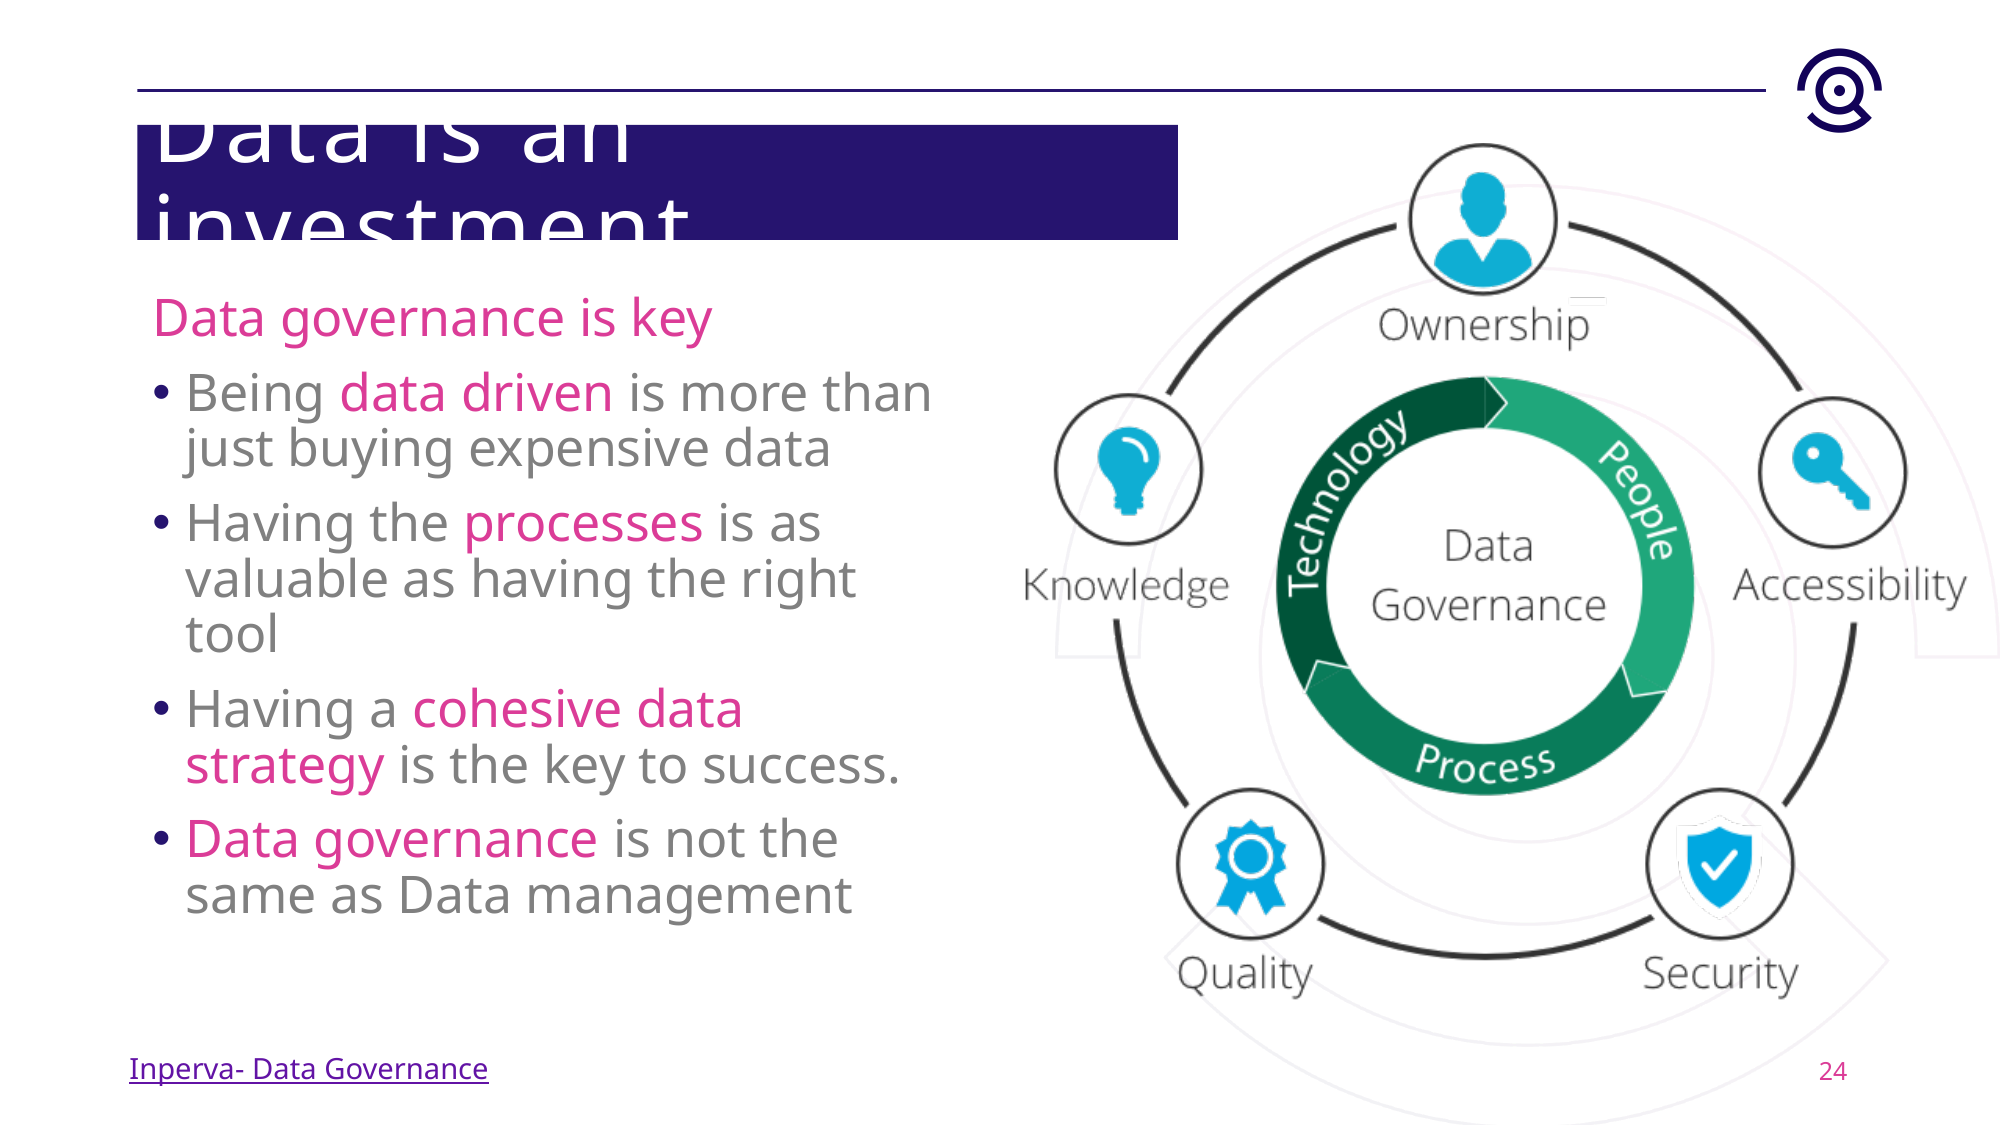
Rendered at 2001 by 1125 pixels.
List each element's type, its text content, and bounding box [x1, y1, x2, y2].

picture [1023, 143, 1968, 1001]
title Data is an investment [137, 124, 1178, 240]
text_box Inperva- Data Governance [114, 1042, 504, 1098]
list Data governance is key Being data driven is more than just buying expensive data Having the processes is as valuable as having the right tool Having a cohesive data strategy is the key to success. Data governance is not the same as Data management [137, 284, 964, 999]
slide_number 24 [1412, 1042, 1863, 1103]
